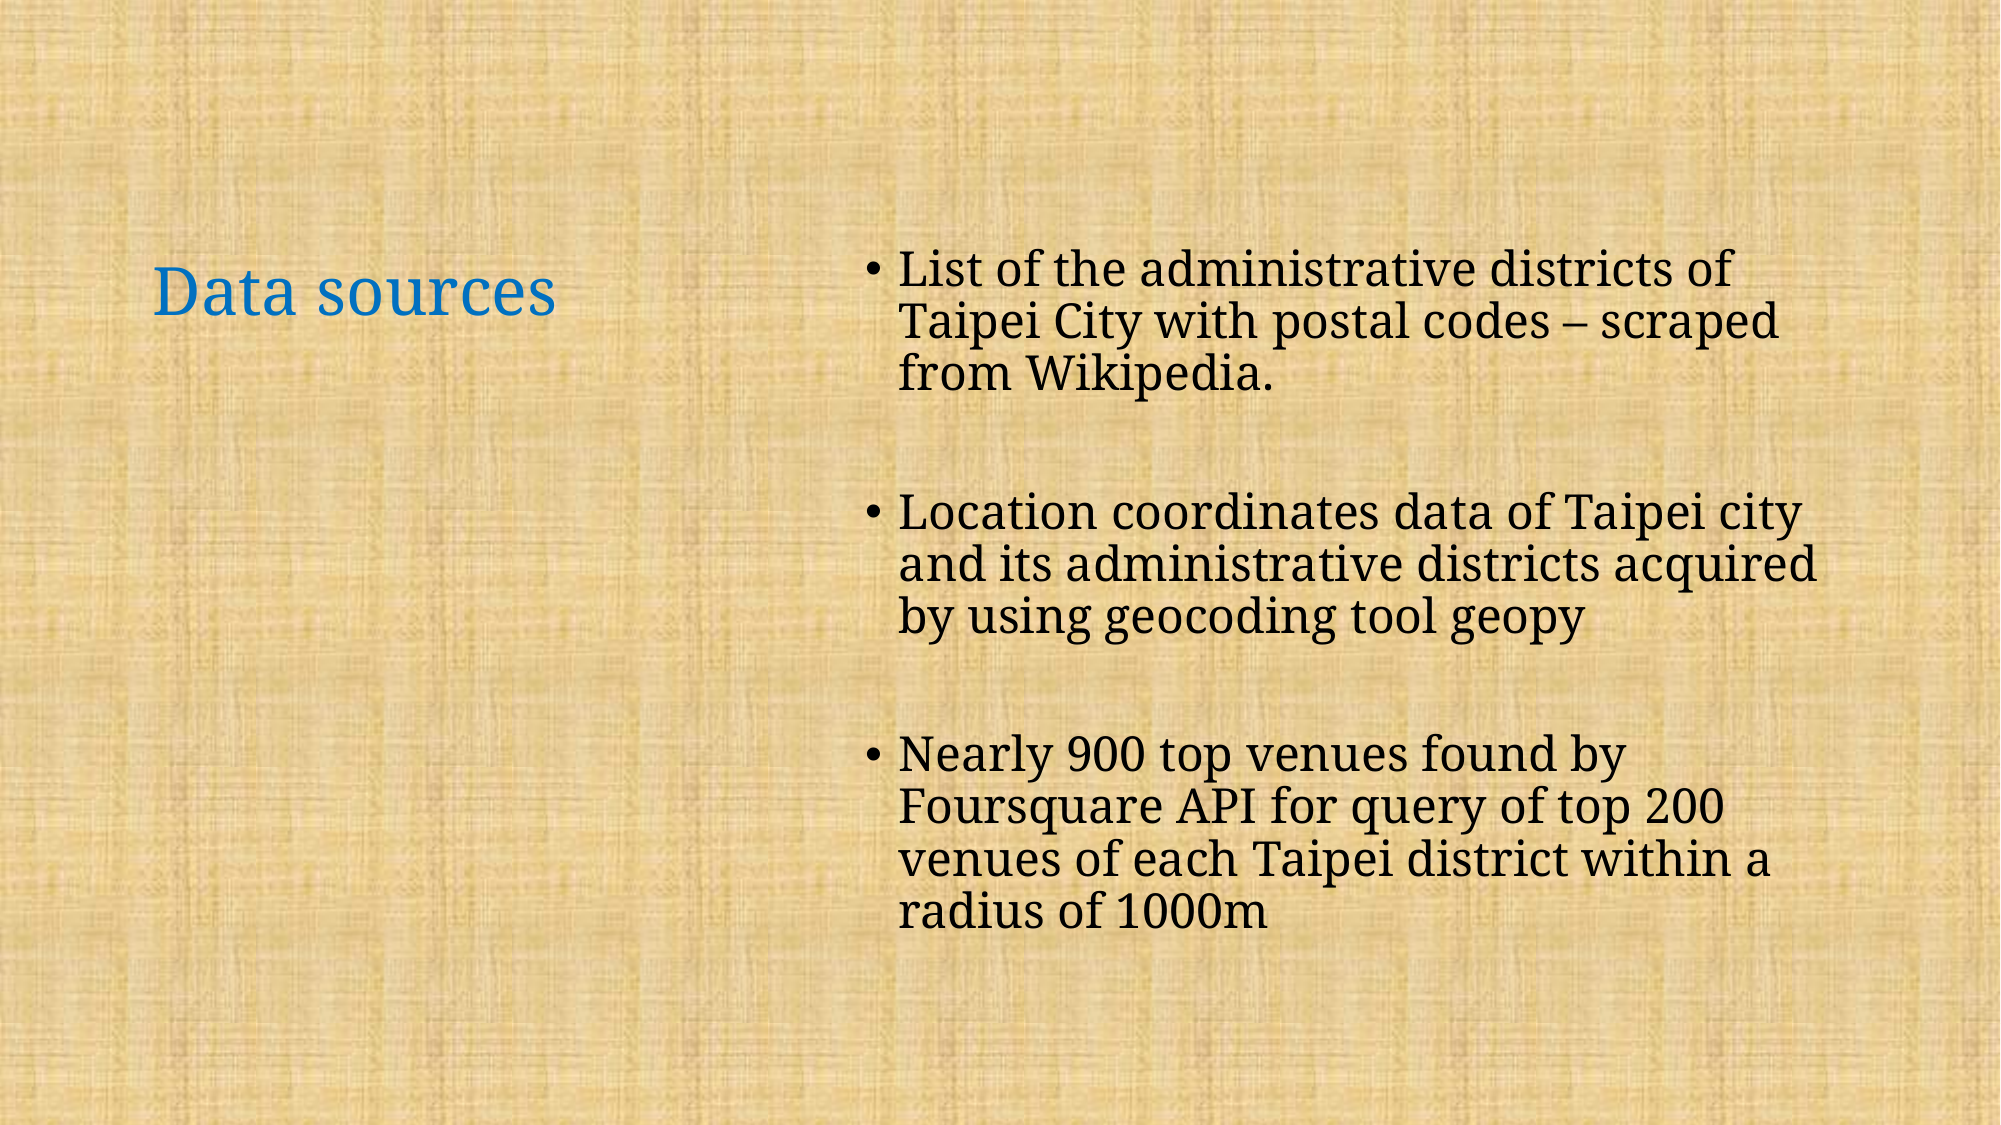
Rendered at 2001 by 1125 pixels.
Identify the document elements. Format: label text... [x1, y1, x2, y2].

list List of the administrative districts of Taipei City with postal codes – scraped from Wikipedia. Location coordinates data of Taipei city and its administrative districts acquired by using geocoding tool geopy Nearly 900 top venues found by Foursquare API for query of top 200 venues of each Taipei district within a radius of 1000m [850, 161, 1863, 962]
picture [0, 0, 2001, 1125]
title Data sources [137, 75, 783, 338]
